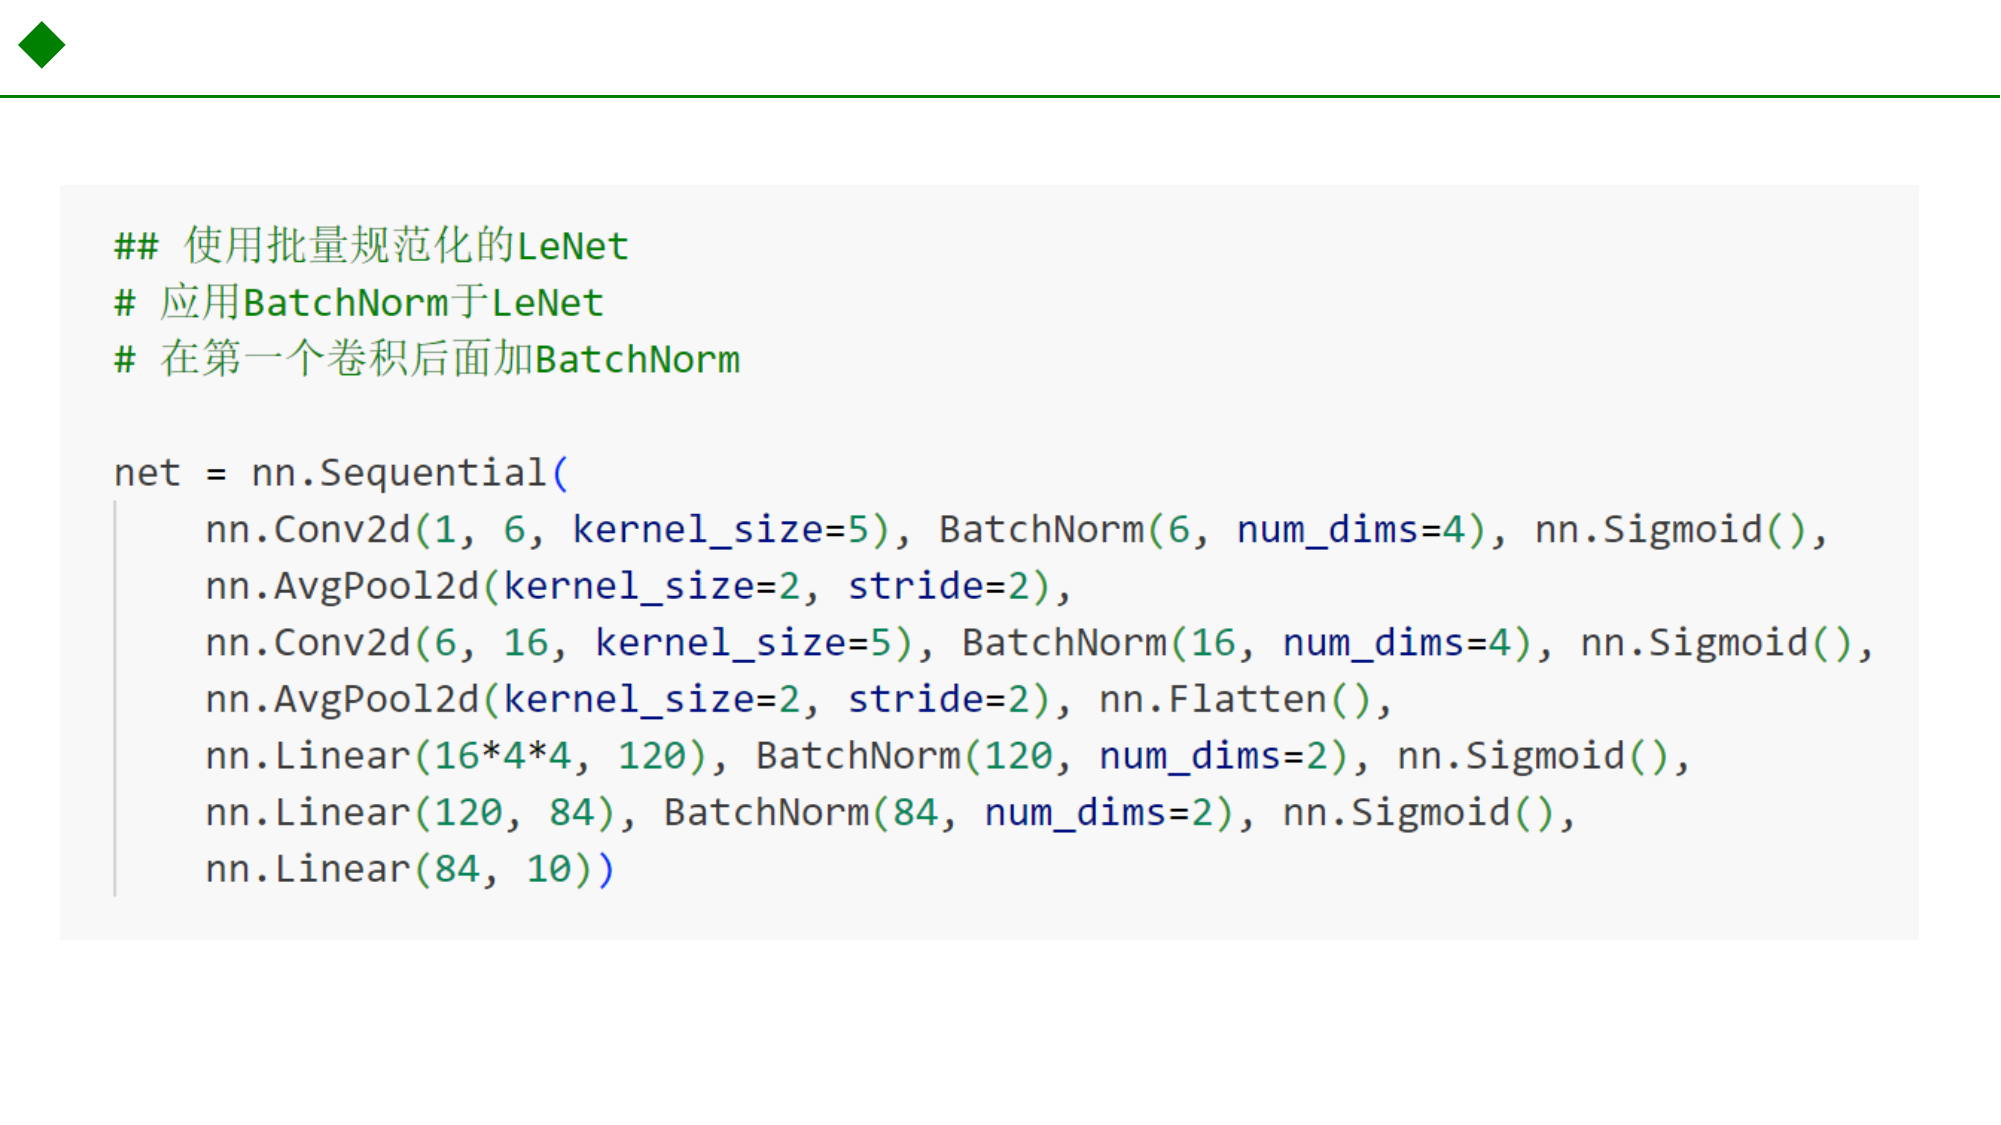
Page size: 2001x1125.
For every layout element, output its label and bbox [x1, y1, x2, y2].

picture [60, 185, 1919, 940]
